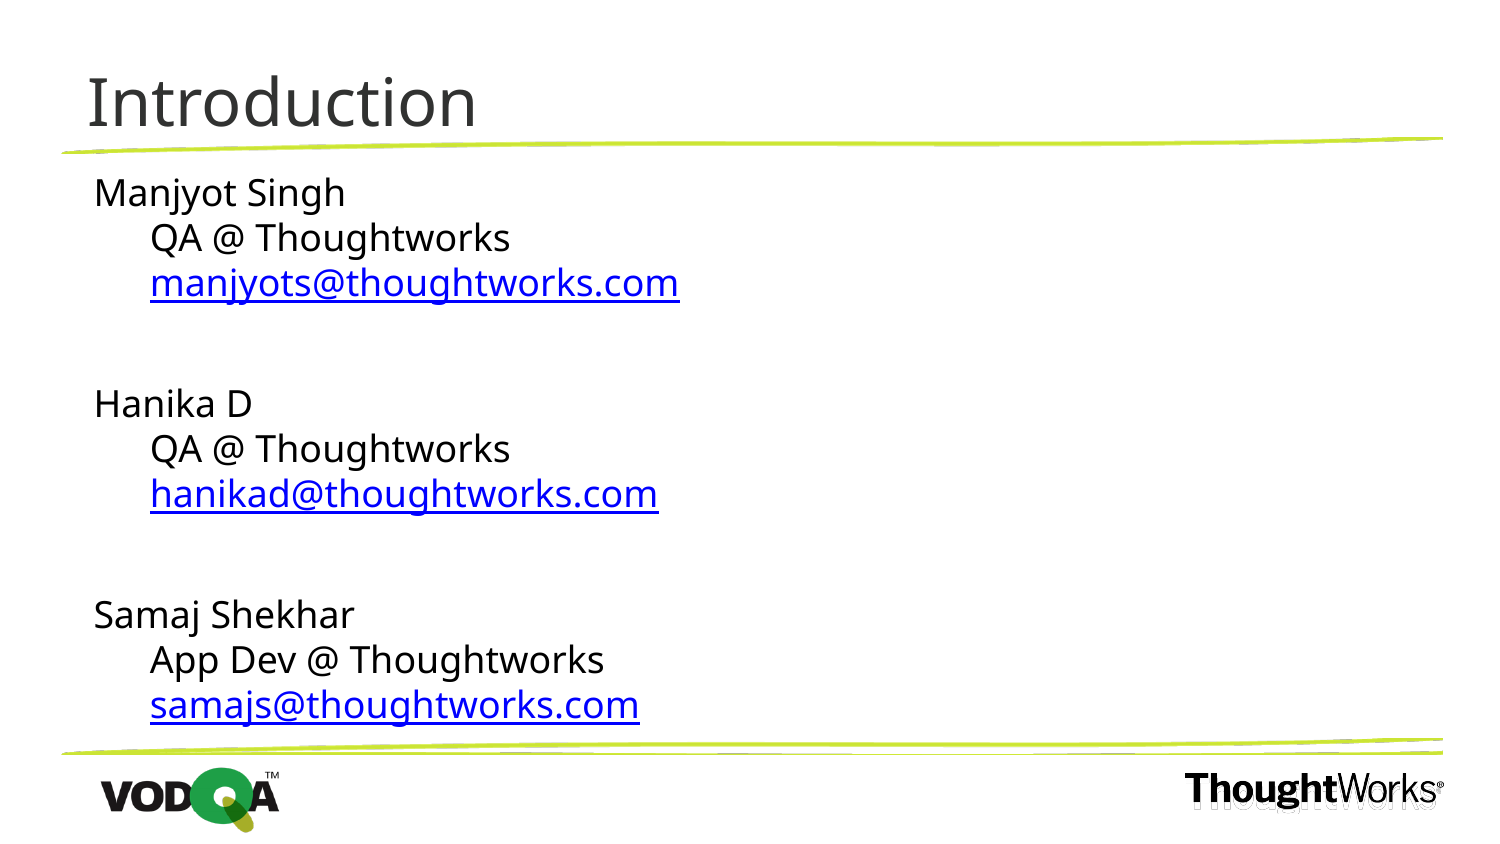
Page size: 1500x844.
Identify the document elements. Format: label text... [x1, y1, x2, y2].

text_box Manjyot Singh QA @ Thoughtworks manjyots@thoughtworks.com Hanika D QA @ Thoughtworks hanikad@thoughtworks.com Samaj Shekhar App Dev @ Thoughtworks samajs@thoughtworks.com [60, 161, 1329, 727]
picture [61, 137, 87, 154]
text_box Introduction [87, 59, 1401, 179]
picture [61, 738, 1443, 755]
picture [97, 765, 304, 835]
picture [1401, 137, 1443, 154]
picture [1185, 773, 1444, 814]
